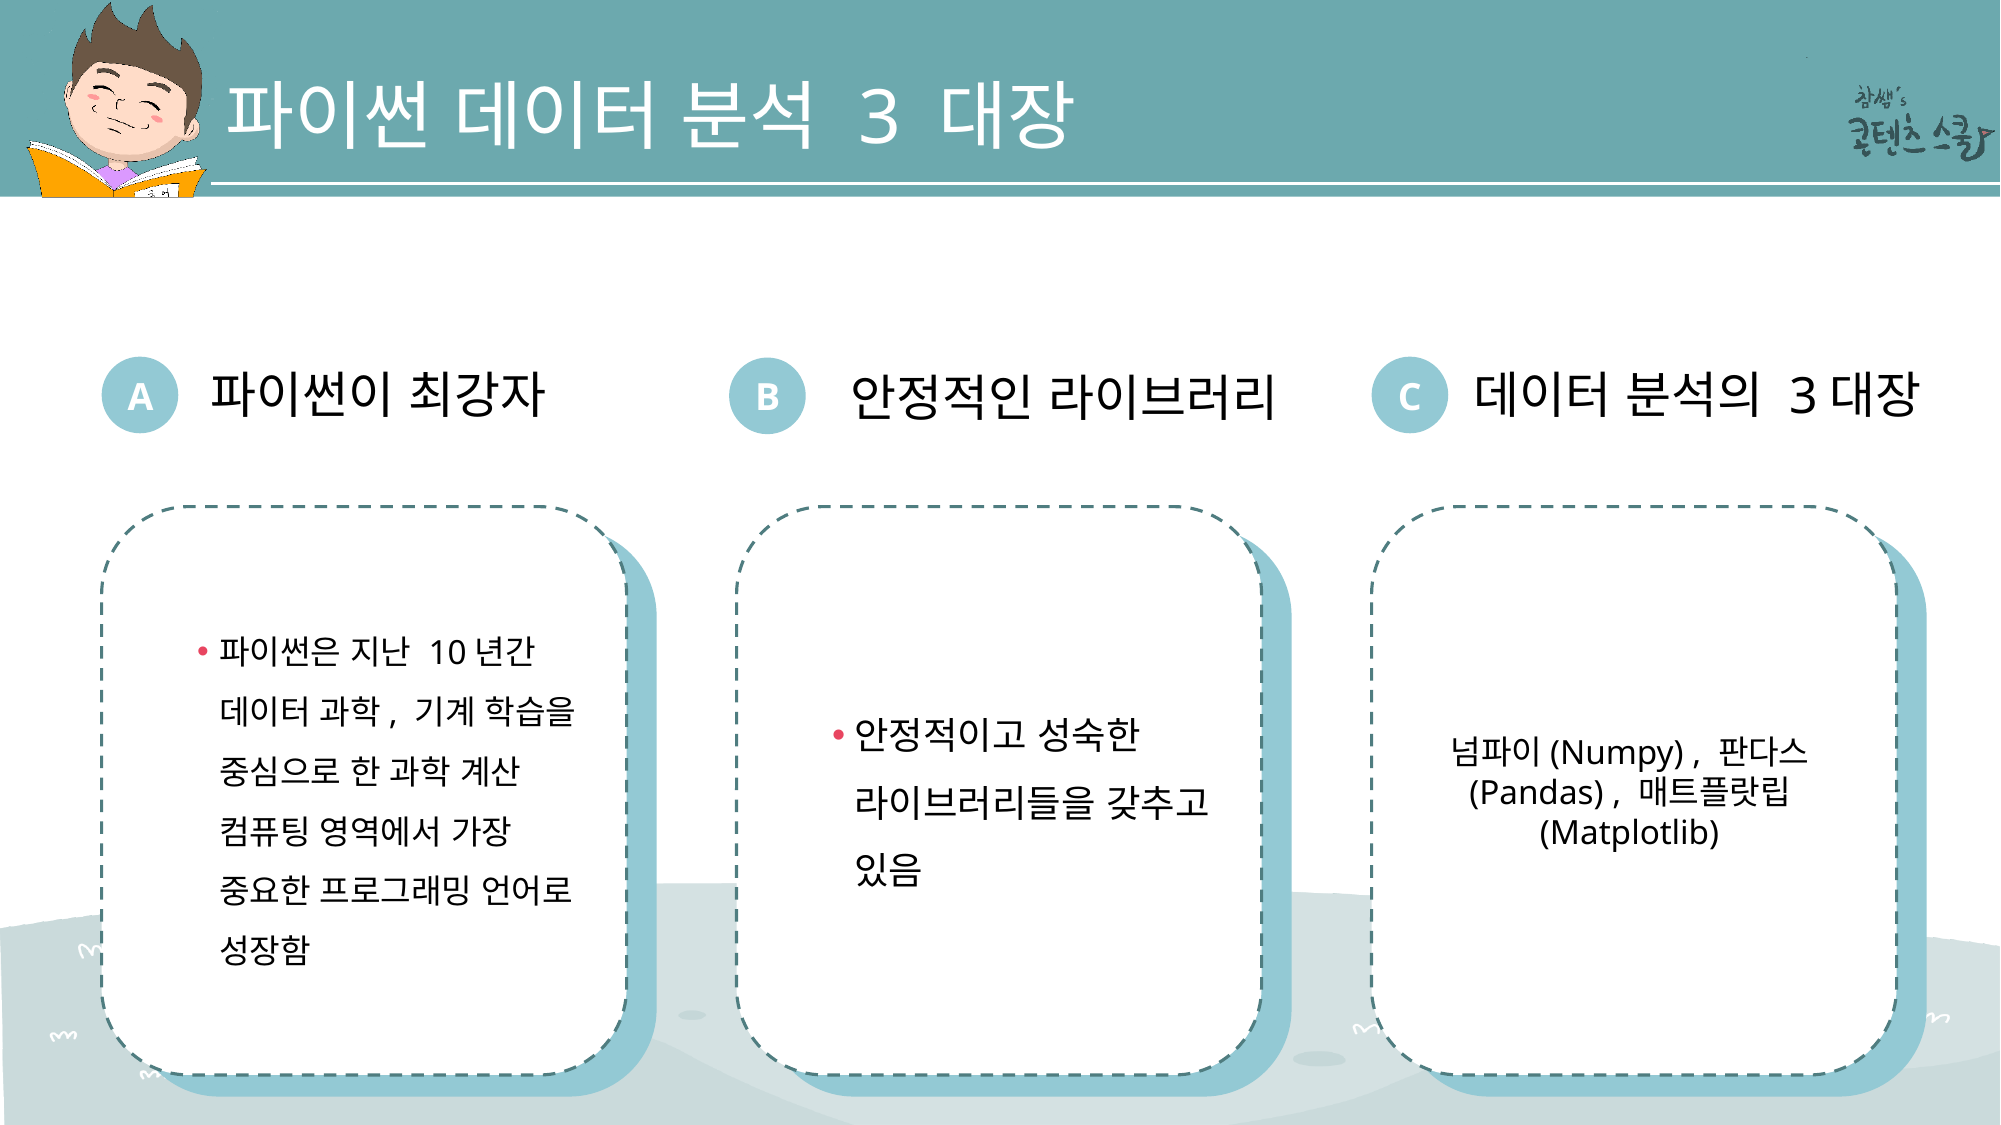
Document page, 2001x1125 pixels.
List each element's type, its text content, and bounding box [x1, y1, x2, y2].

text_box A [100, 355, 180, 435]
text_box 파이썬이 최강자 [195, 356, 562, 432]
text_box [1874, 534, 1928, 883]
text_box 파이썬은 지난 10년간 데이터 과학, 기계 학습을 중심으로 한 과학 계산 컴퓨팅 영역에서 가장 중요한 프로그래밍 언어로 성장함 [100, 505, 628, 883]
text_box 넘파이(Numpy) , 판다스(Pandas) , 매트플랏립(Matplotlib) [1370, 505, 1898, 883]
picture [22, 0, 224, 200]
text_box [1799, 56, 2000, 199]
text_box 안정적인 라이브러리 [835, 359, 1294, 435]
text_box B [728, 356, 807, 436]
text_box [604, 534, 658, 883]
text_box [1239, 534, 1293, 883]
text_box 안정적이고 성숙한 라이브러리들을 갖추고 있음 [735, 505, 1263, 883]
text_box 데이터 분석의 3대장 [1458, 355, 1937, 431]
text_box C [1370, 355, 1450, 435]
picture [0, 883, 2000, 1125]
text_box 파이썬 데이터 분석 3 대장 [210, 61, 1092, 167]
